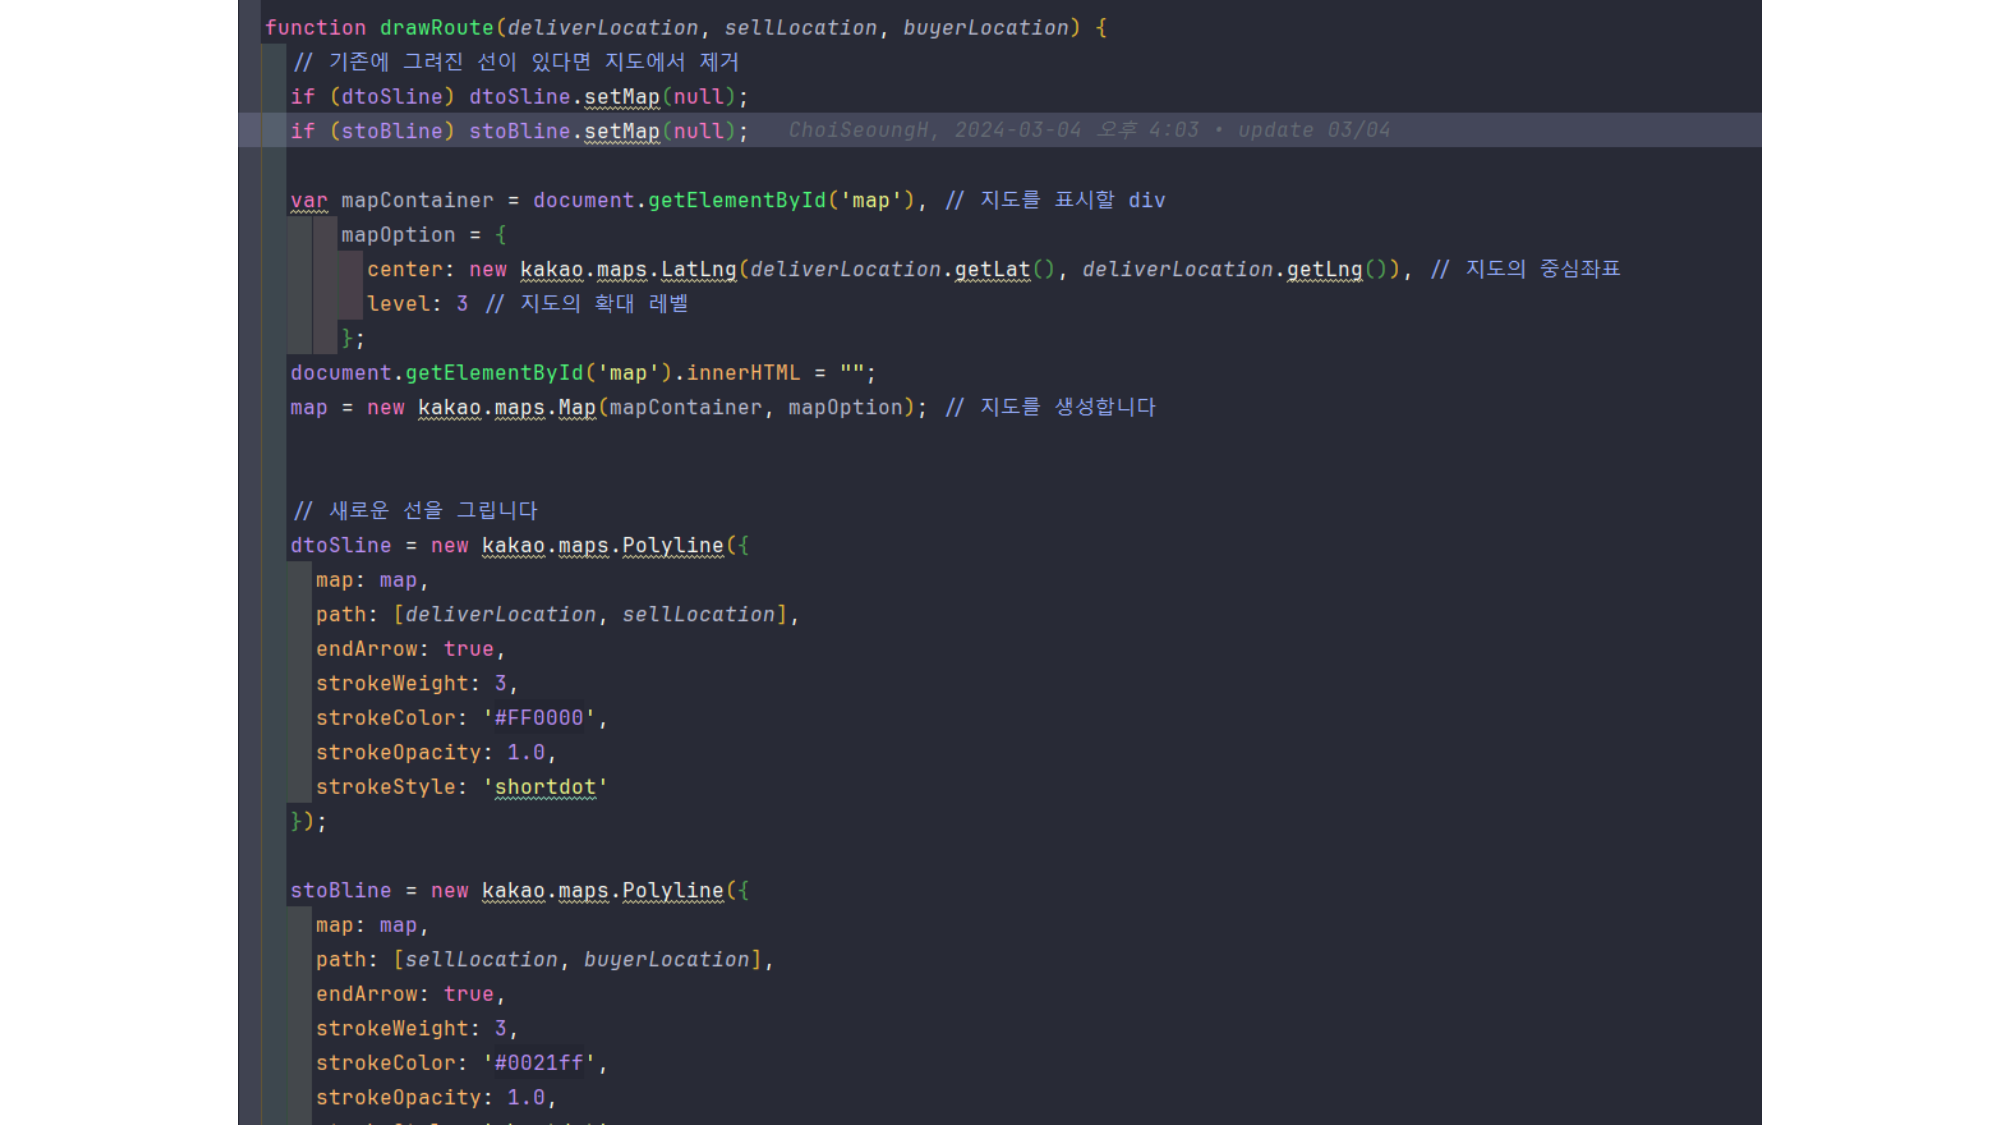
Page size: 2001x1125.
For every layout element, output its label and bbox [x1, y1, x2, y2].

picture [238, 0, 1762, 1125]
